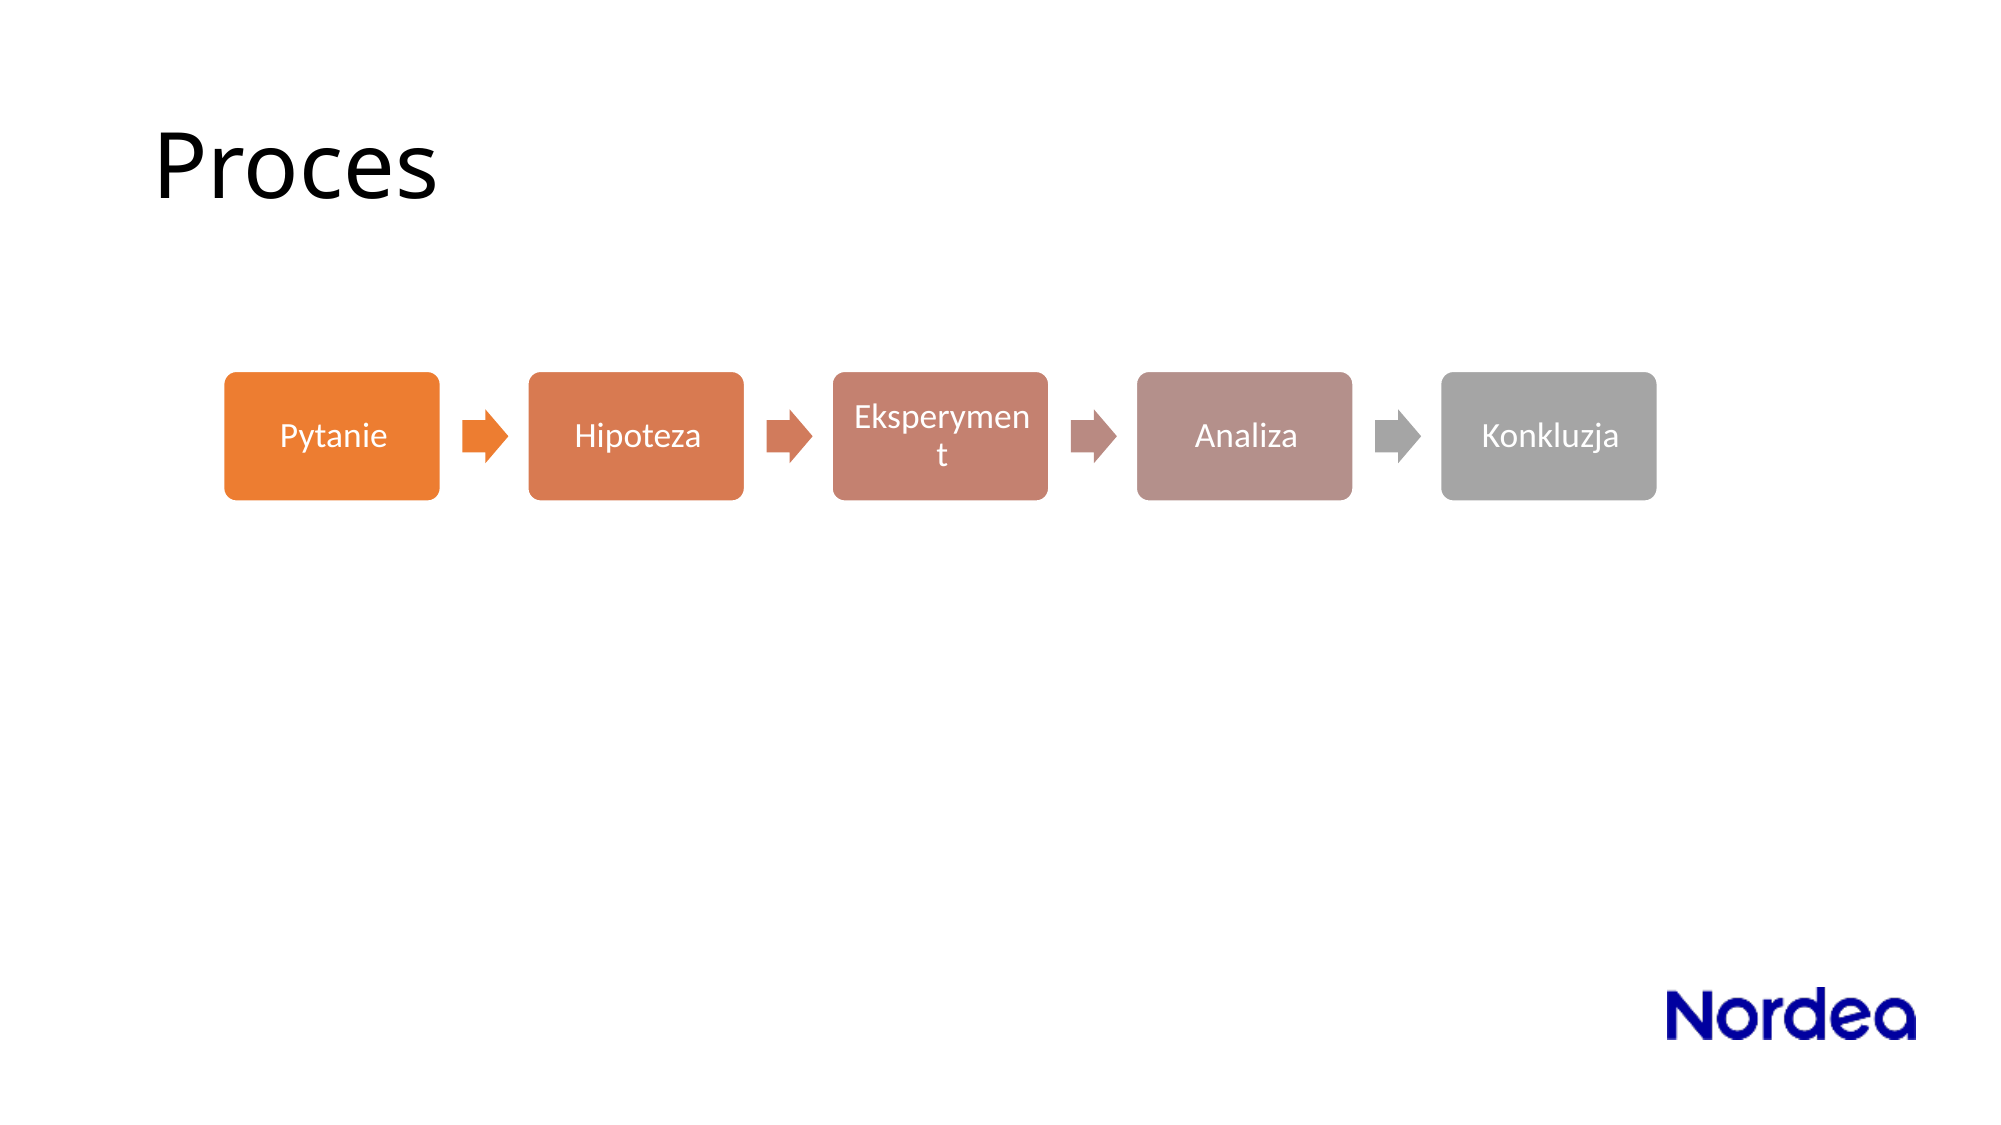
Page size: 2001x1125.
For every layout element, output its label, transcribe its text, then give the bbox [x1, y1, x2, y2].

picture [1666, 987, 1916, 1040]
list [222, 149, 1659, 723]
title Proces [137, 59, 1863, 278]
